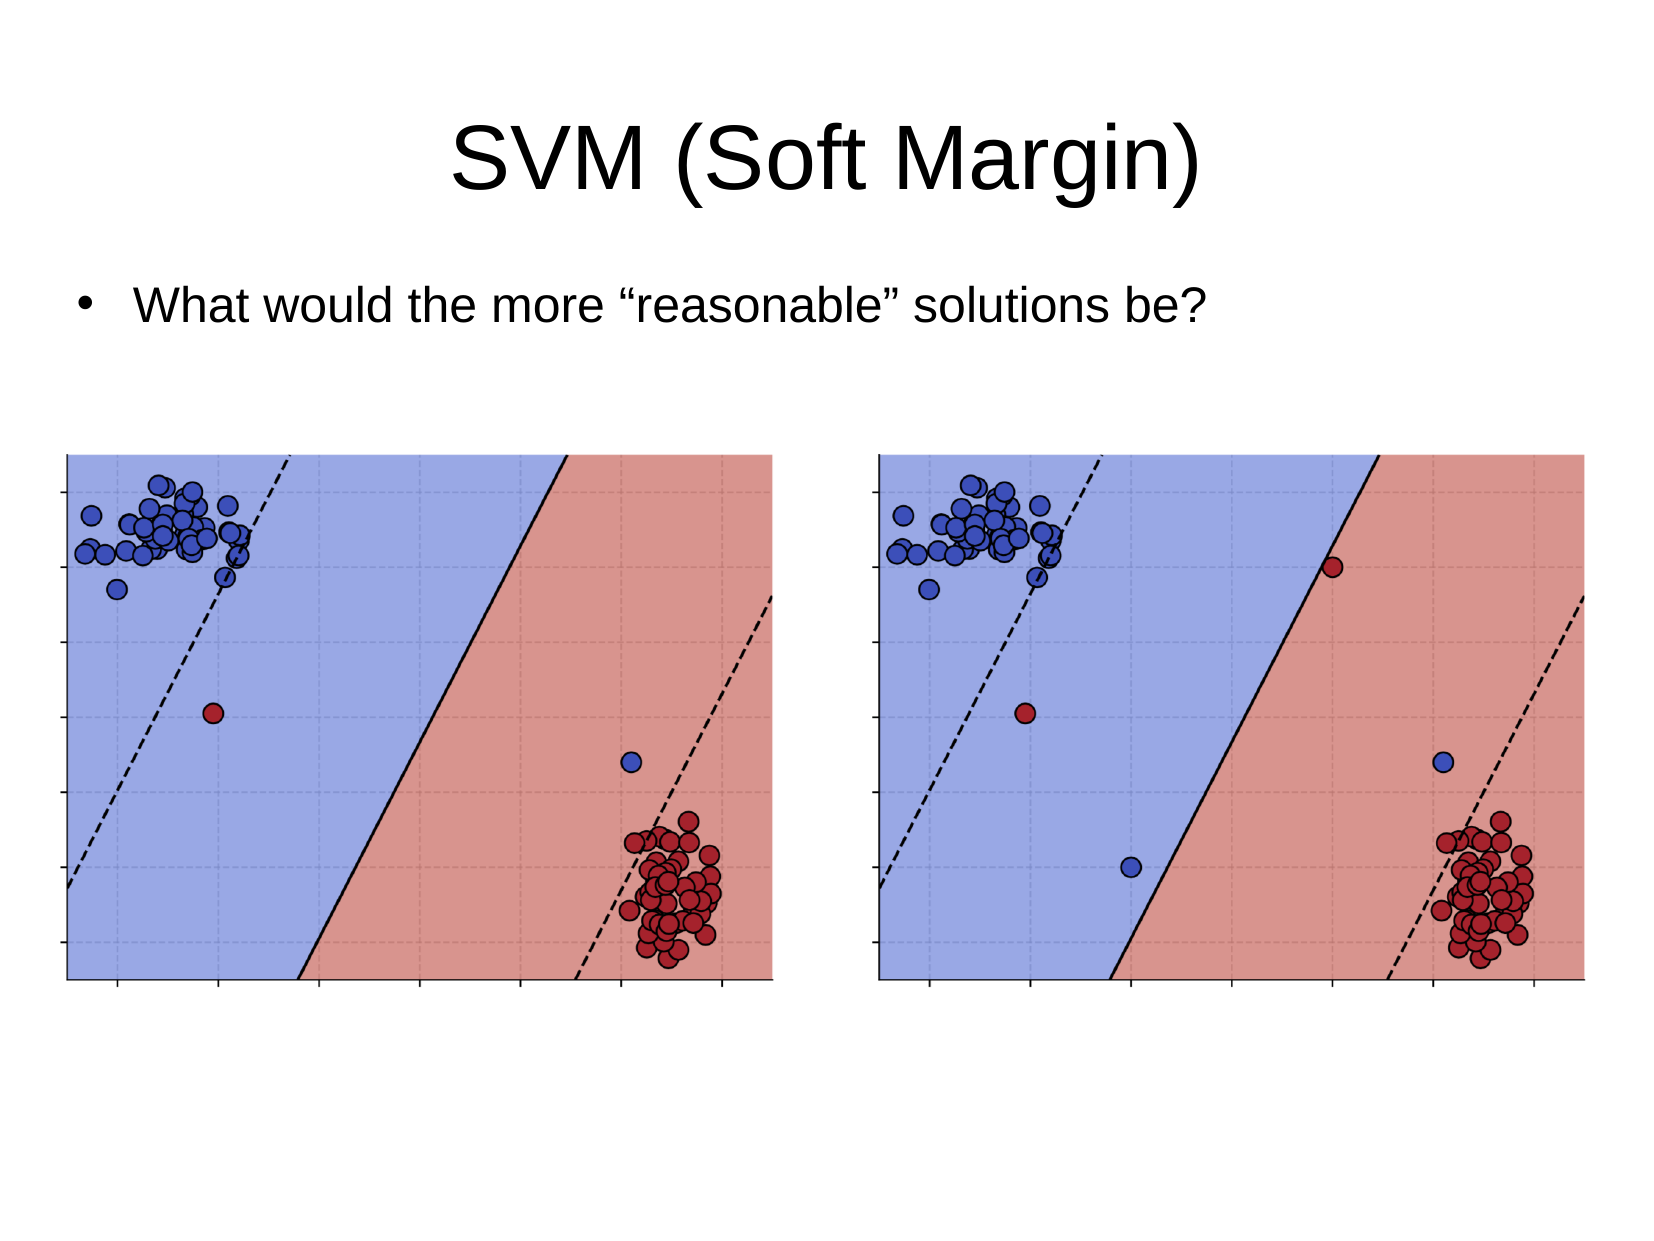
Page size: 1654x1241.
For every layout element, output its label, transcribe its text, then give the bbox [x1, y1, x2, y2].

text_box What would the more “reasonable” solutions be? [58, 272, 1605, 1174]
picture [57, 450, 1594, 996]
text_box SVM (Soft Margin) [82, 49, 1571, 257]
